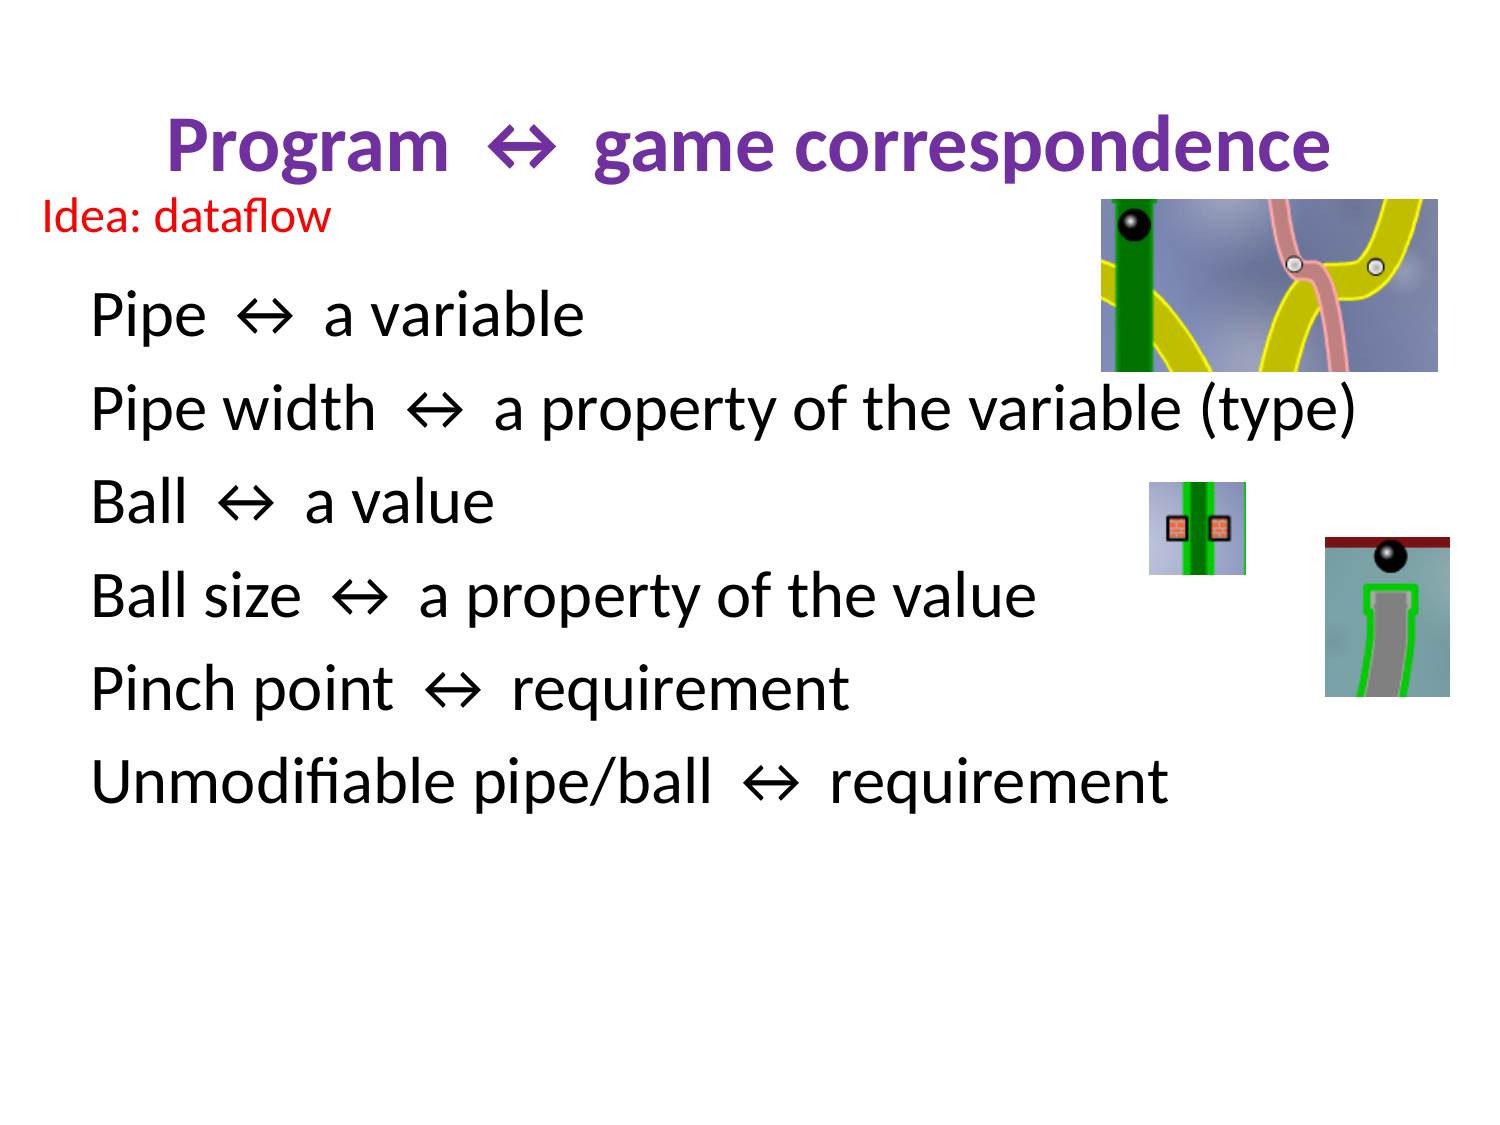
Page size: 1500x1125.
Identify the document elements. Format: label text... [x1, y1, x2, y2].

list Pipe ↔ a variable Pipe width ↔ a property of the variable (type) Ball ↔ a value Ball size ↔ a property of the value Pinch point ↔ requirement Unmodifiable pipe/ball ↔ requirement [75, 262, 1425, 1125]
picture [1149, 482, 1246, 576]
text_box Idea: dataflow [26, 174, 347, 250]
picture [1101, 199, 1438, 373]
picture [1324, 537, 1451, 698]
title Program ↔ game correspondence [75, 45, 1425, 233]
